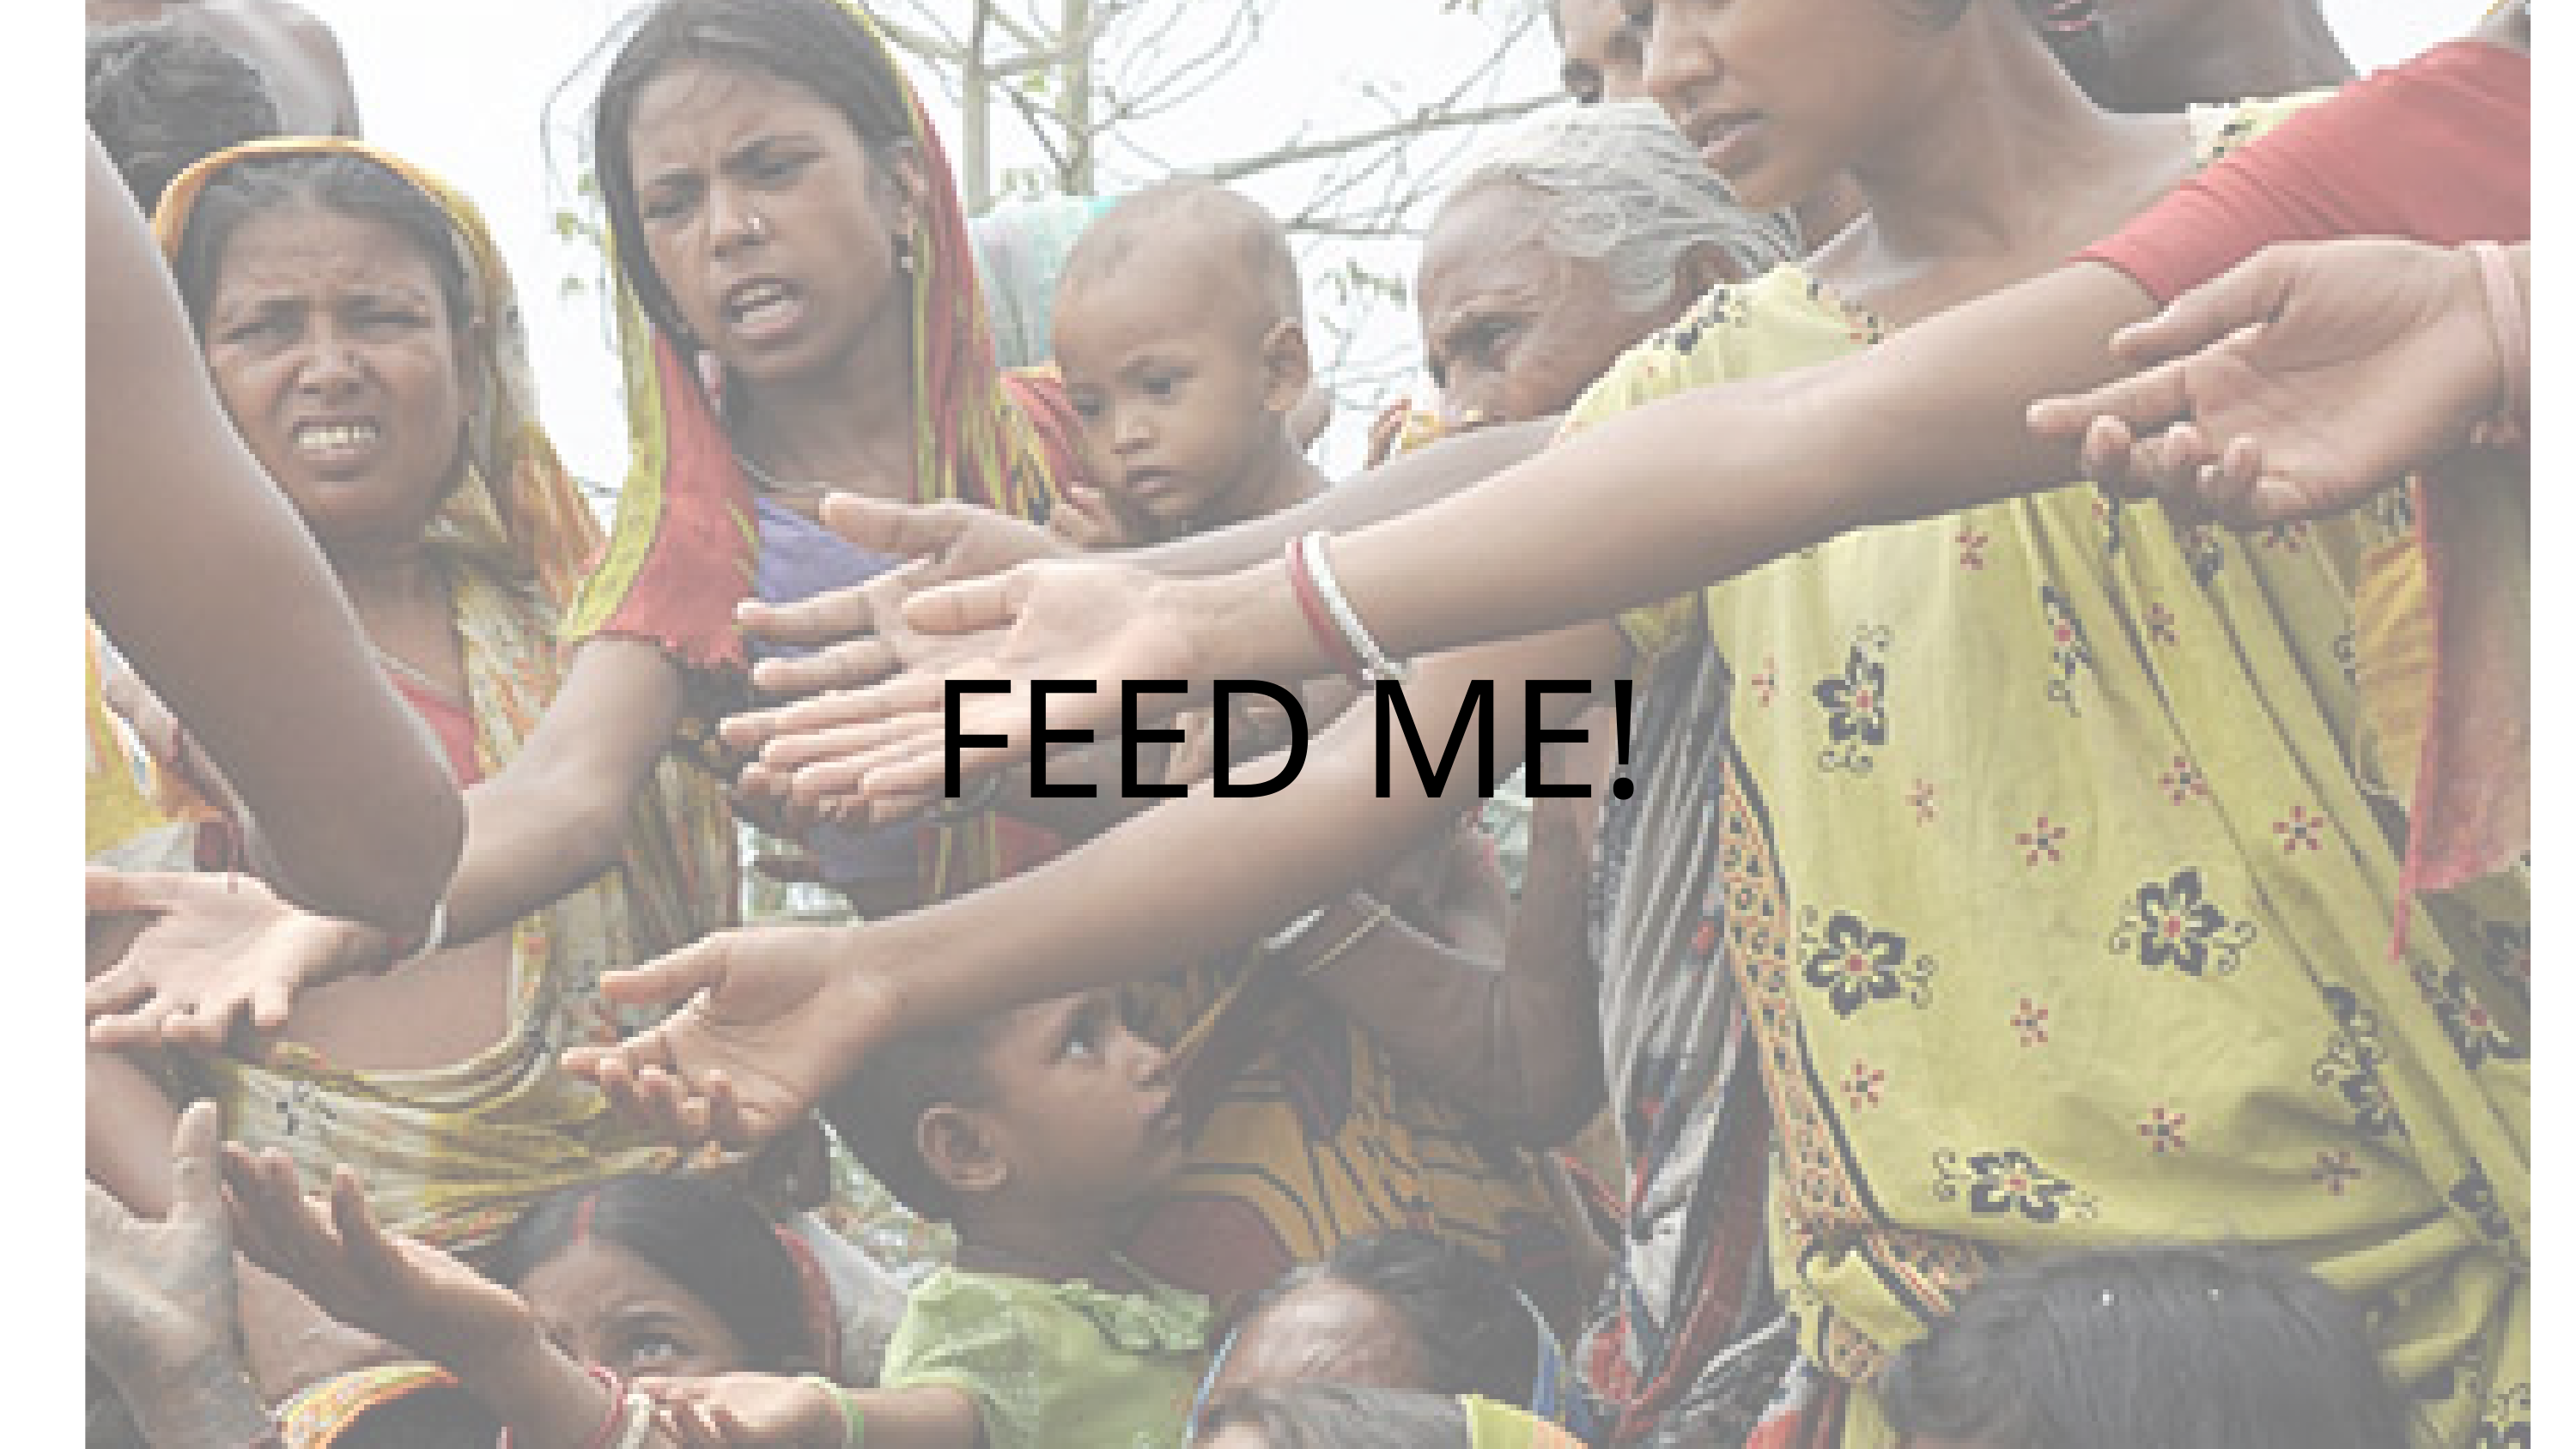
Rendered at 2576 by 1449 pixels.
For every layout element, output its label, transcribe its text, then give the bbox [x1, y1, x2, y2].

text_box FEED ME! [903, 600, 1673, 831]
text_box [85, 0, 2531, 1449]
